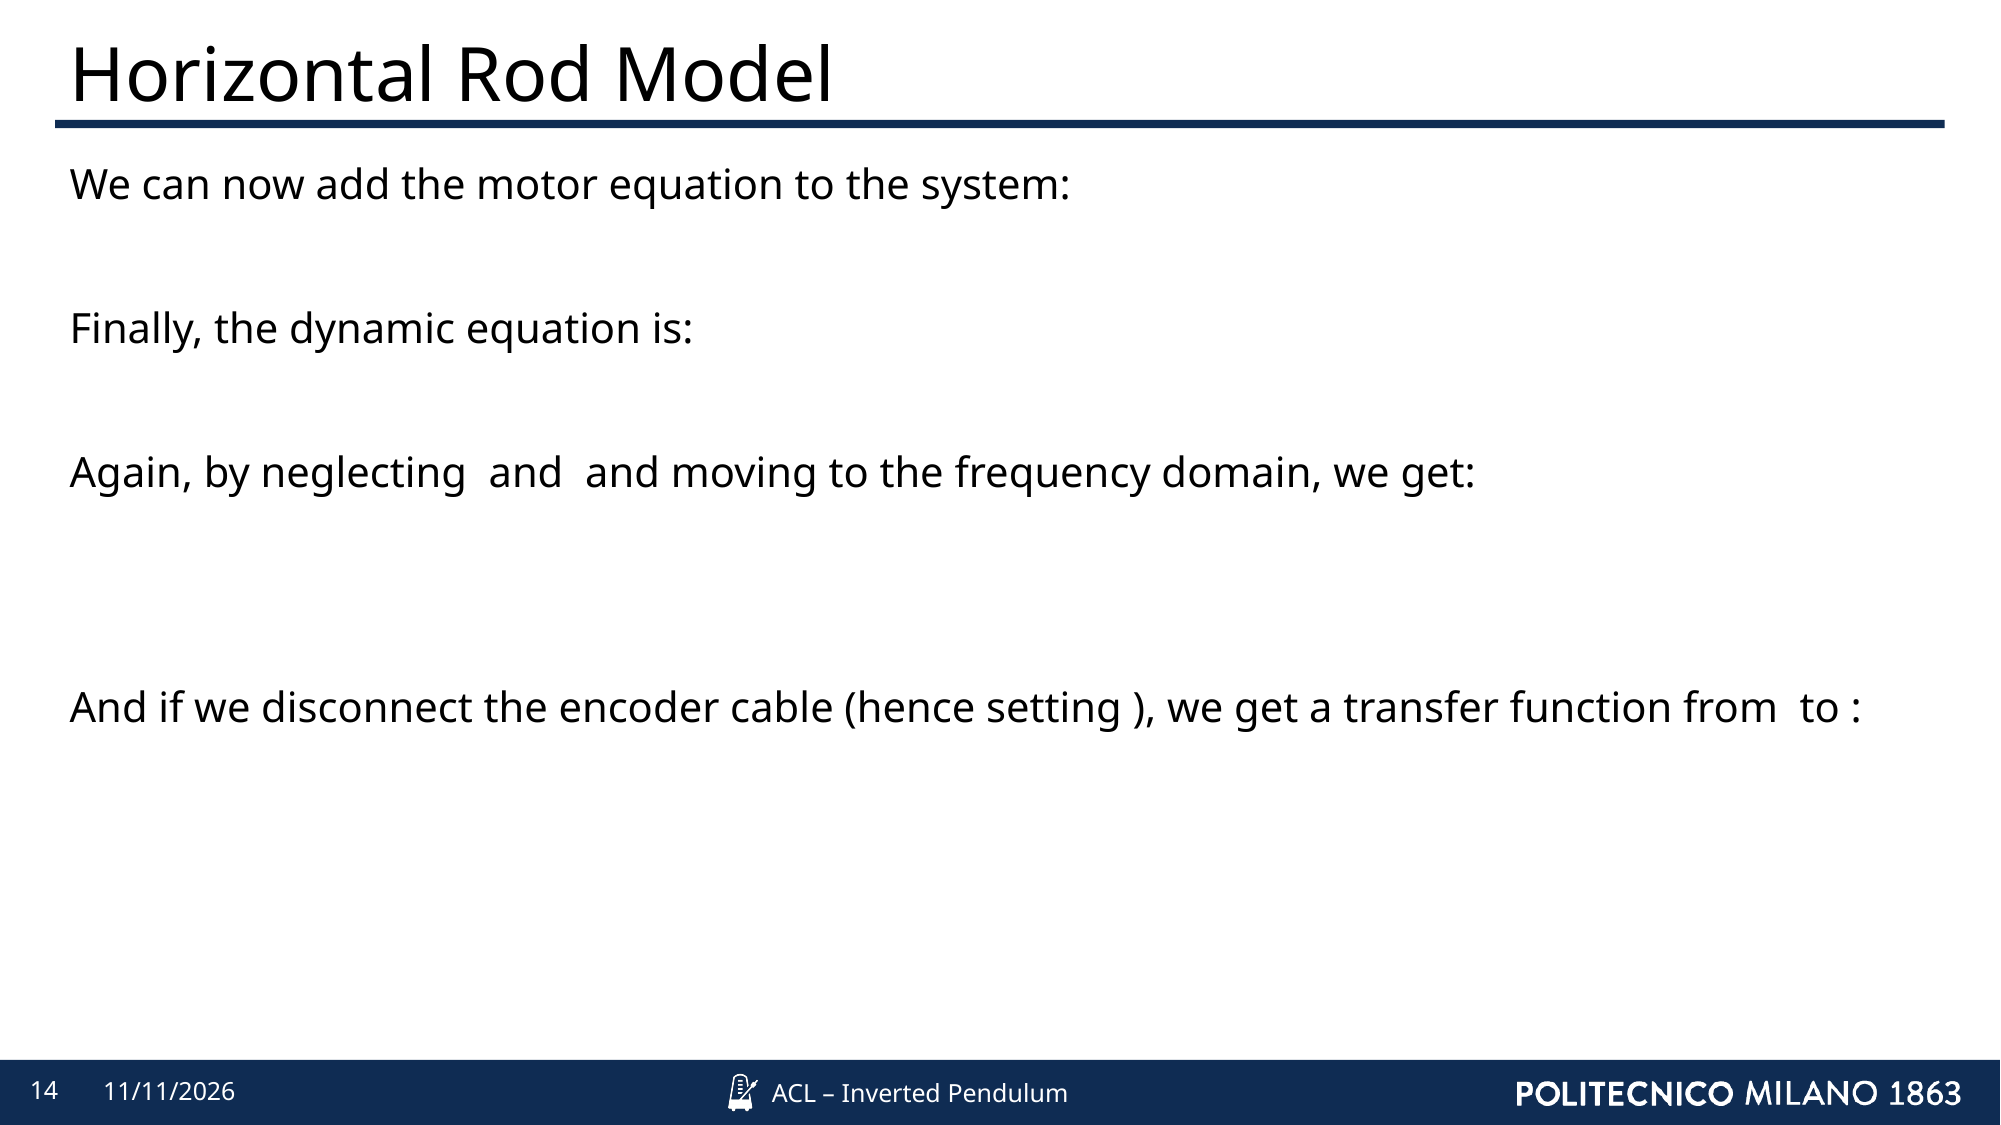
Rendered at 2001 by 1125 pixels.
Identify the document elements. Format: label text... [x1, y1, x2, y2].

picture [1510, 1068, 1967, 1117]
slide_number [88, 1069, 262, 1117]
footer ACL – Inverted Pendulum [582, 1069, 1258, 1117]
title Horizontal Rod Model [55, 33, 1945, 120]
slide_number 14 [12, 1067, 76, 1115]
